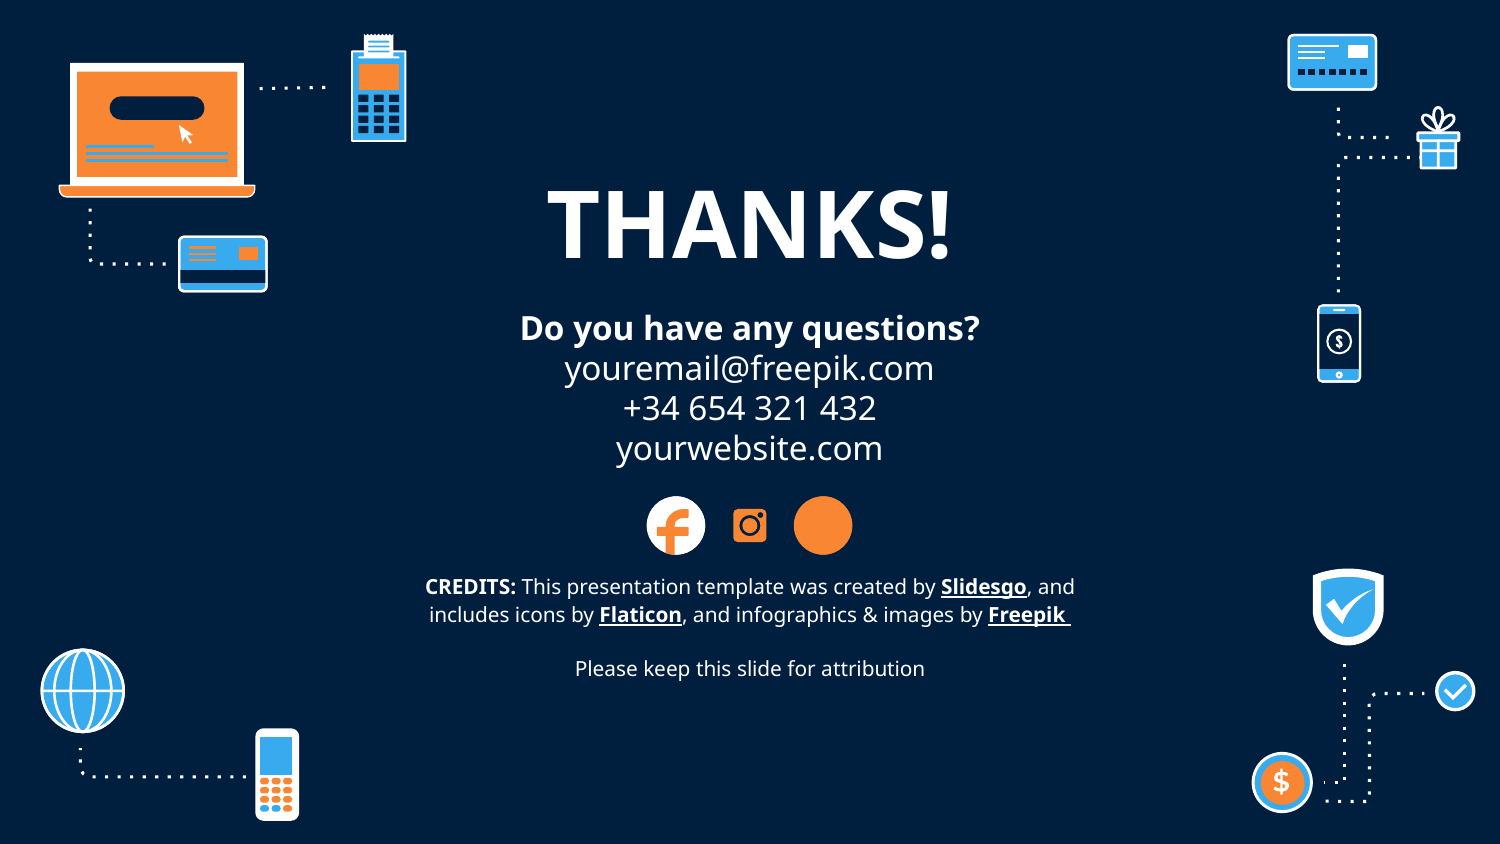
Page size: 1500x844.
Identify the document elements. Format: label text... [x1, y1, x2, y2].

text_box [646, 496, 707, 556]
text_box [719, 496, 780, 556]
text_box Please keep this slide for attribution [396, 641, 1104, 690]
title THANKS! [396, 154, 1104, 292]
subtitle Do you have any questions? youremail@freepik.com +34 654 321 432 yourwebsite.com [396, 292, 1104, 479]
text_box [793, 496, 854, 555]
